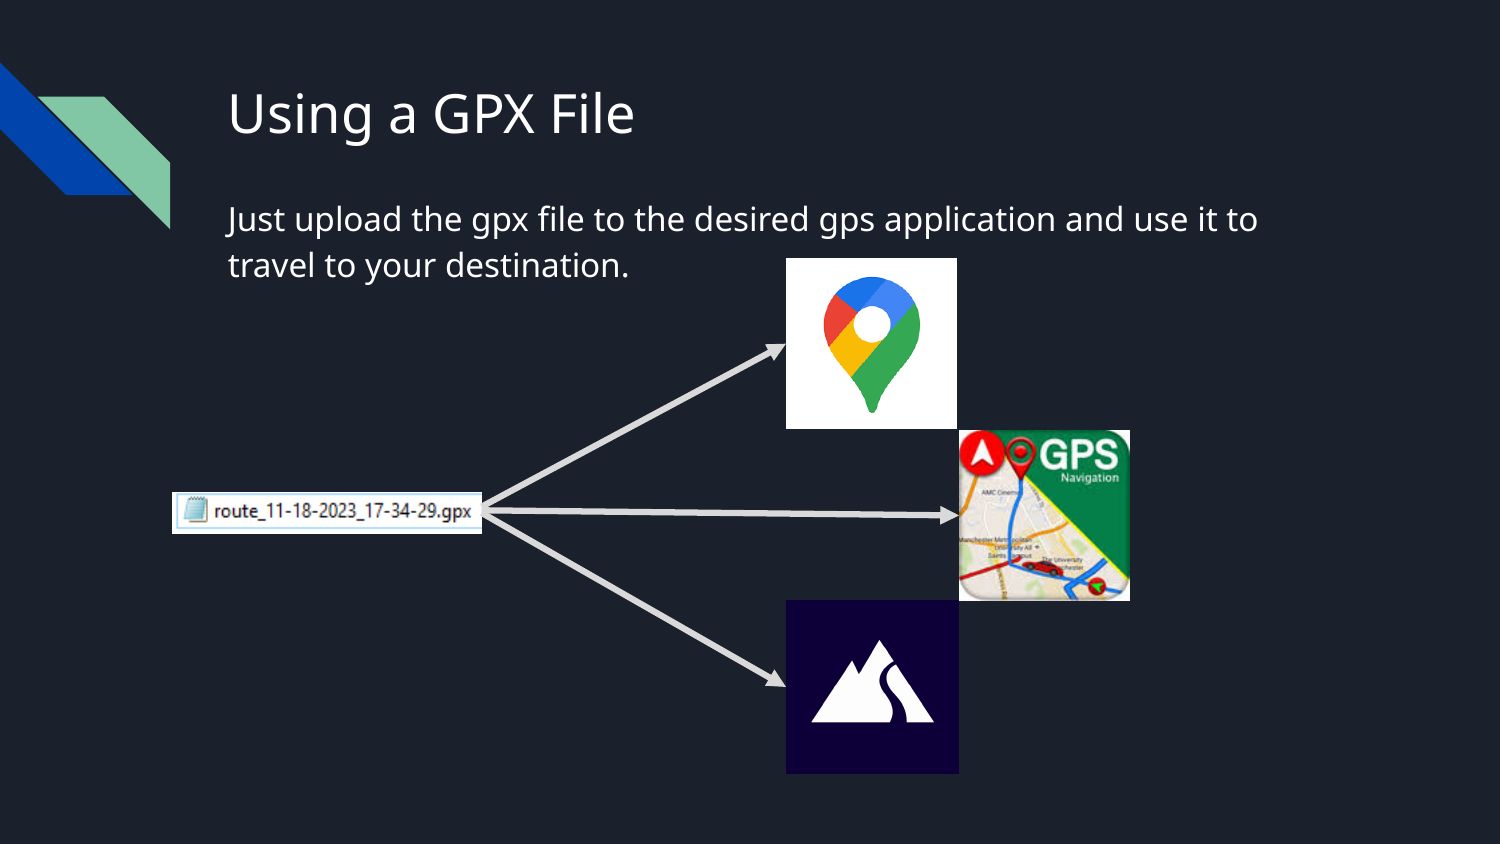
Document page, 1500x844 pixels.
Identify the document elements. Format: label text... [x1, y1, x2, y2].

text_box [481, 343, 787, 507]
picture [785, 258, 957, 429]
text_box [481, 509, 960, 516]
list Just upload the gpx file to the desired gps application and use it to travel to your destination. [212, 177, 1368, 291]
picture [171, 492, 482, 534]
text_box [481, 512, 787, 688]
title Using a GPX File [212, 64, 1368, 177]
picture [785, 430, 1130, 774]
